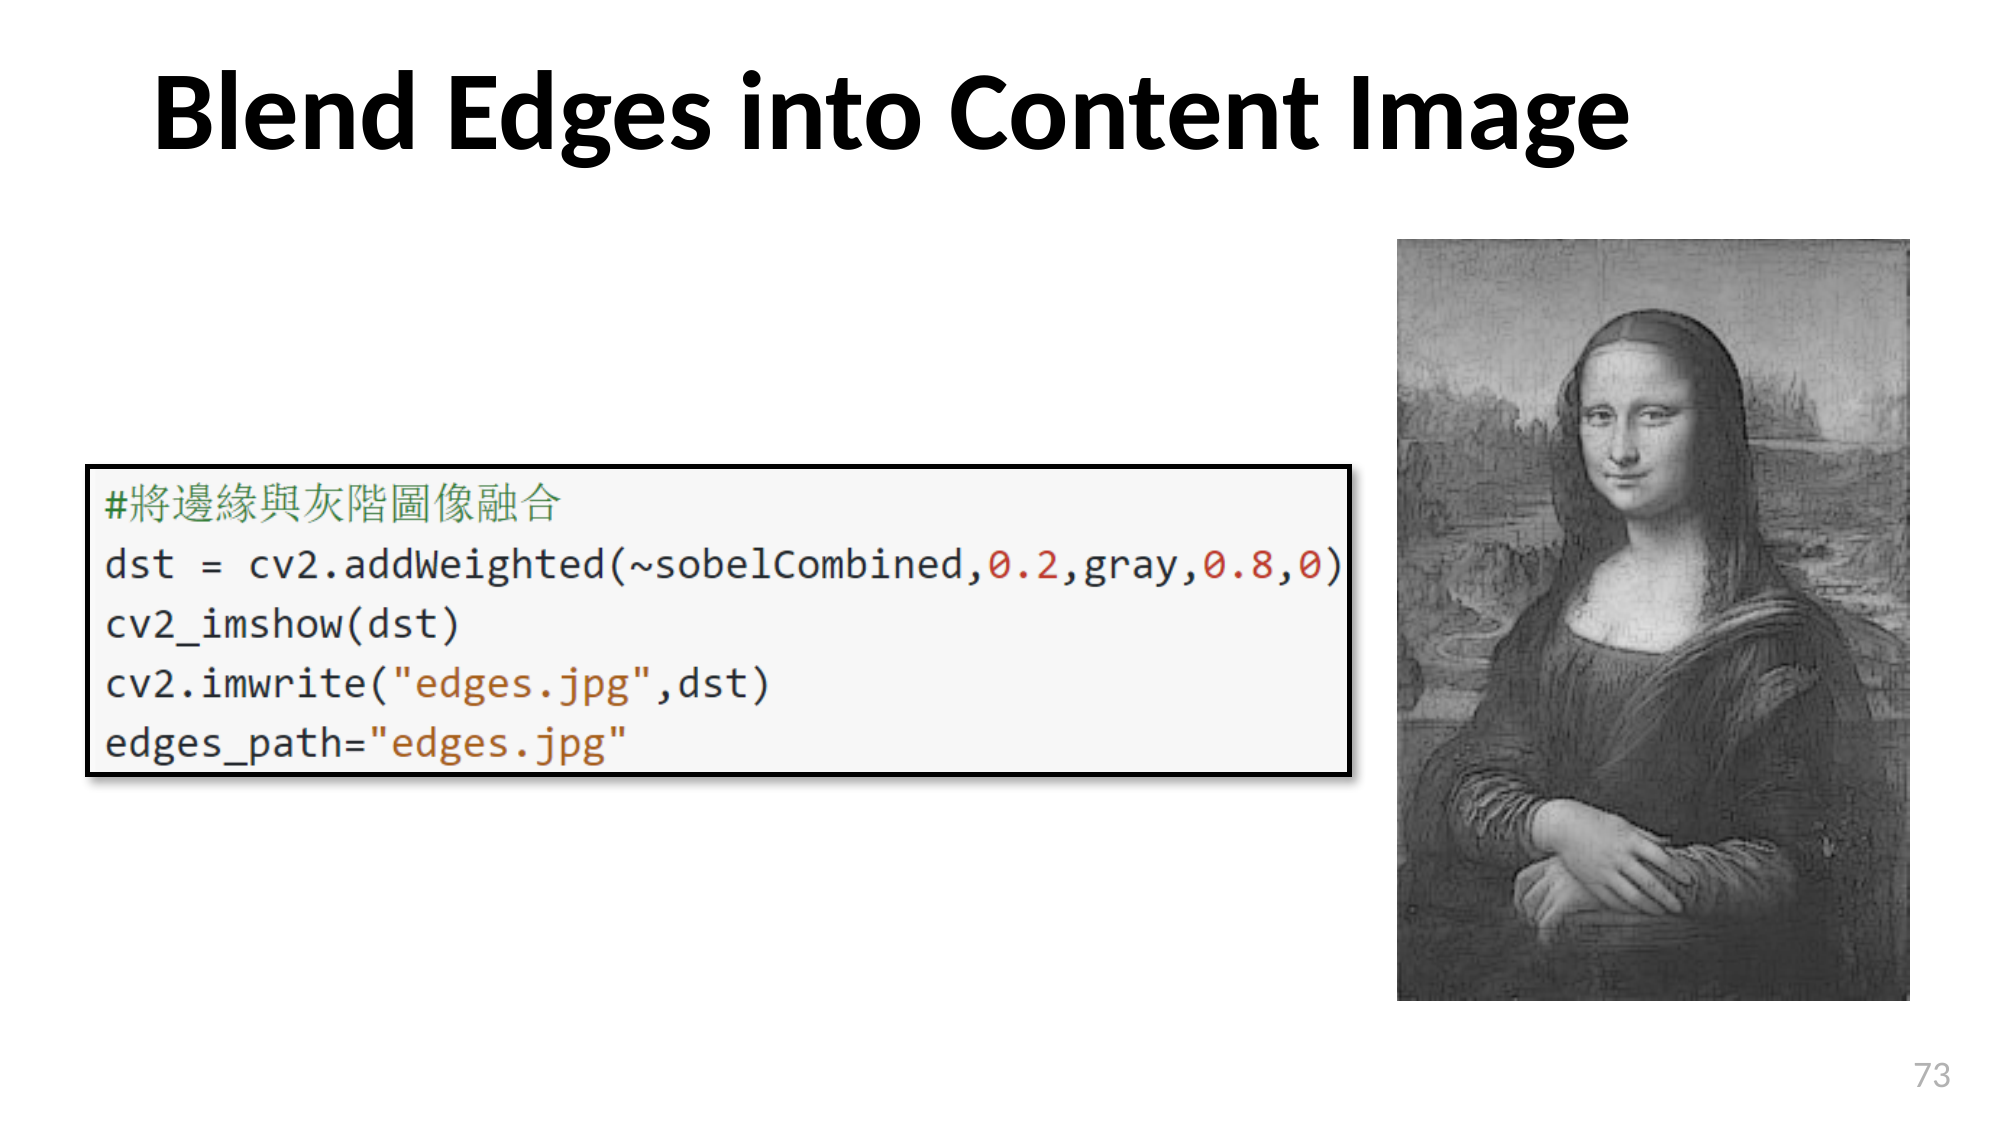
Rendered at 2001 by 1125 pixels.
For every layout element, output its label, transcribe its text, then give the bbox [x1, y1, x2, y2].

picture [1397, 239, 1910, 1001]
title Blend Edges into Content Image [137, 28, 1863, 199]
picture [89, 468, 1348, 773]
slide_number 73 [1824, 1042, 1967, 1103]
